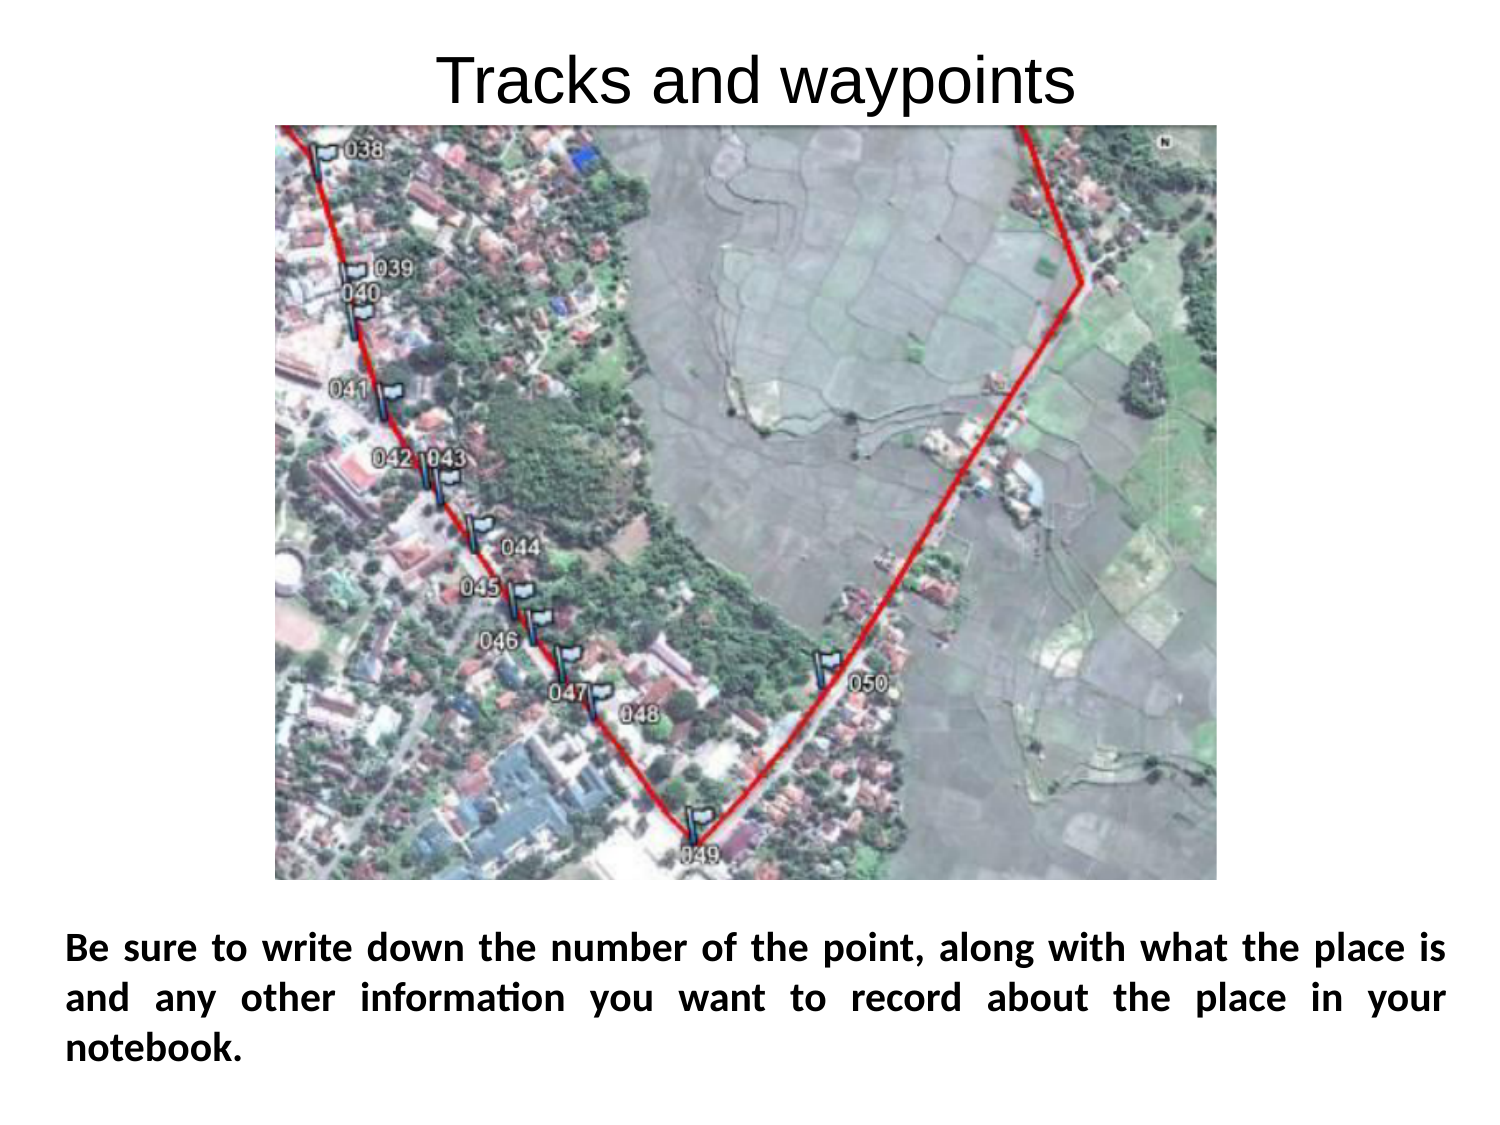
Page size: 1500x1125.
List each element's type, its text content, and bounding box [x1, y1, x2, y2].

picture [274, 124, 1217, 880]
text_box Be sure to write down the number of the point, along with what the place is and any other information you want to record about the place in your notebook. [49, 912, 1463, 1080]
text_box Tracks and waypoints [274, 28, 1238, 125]
